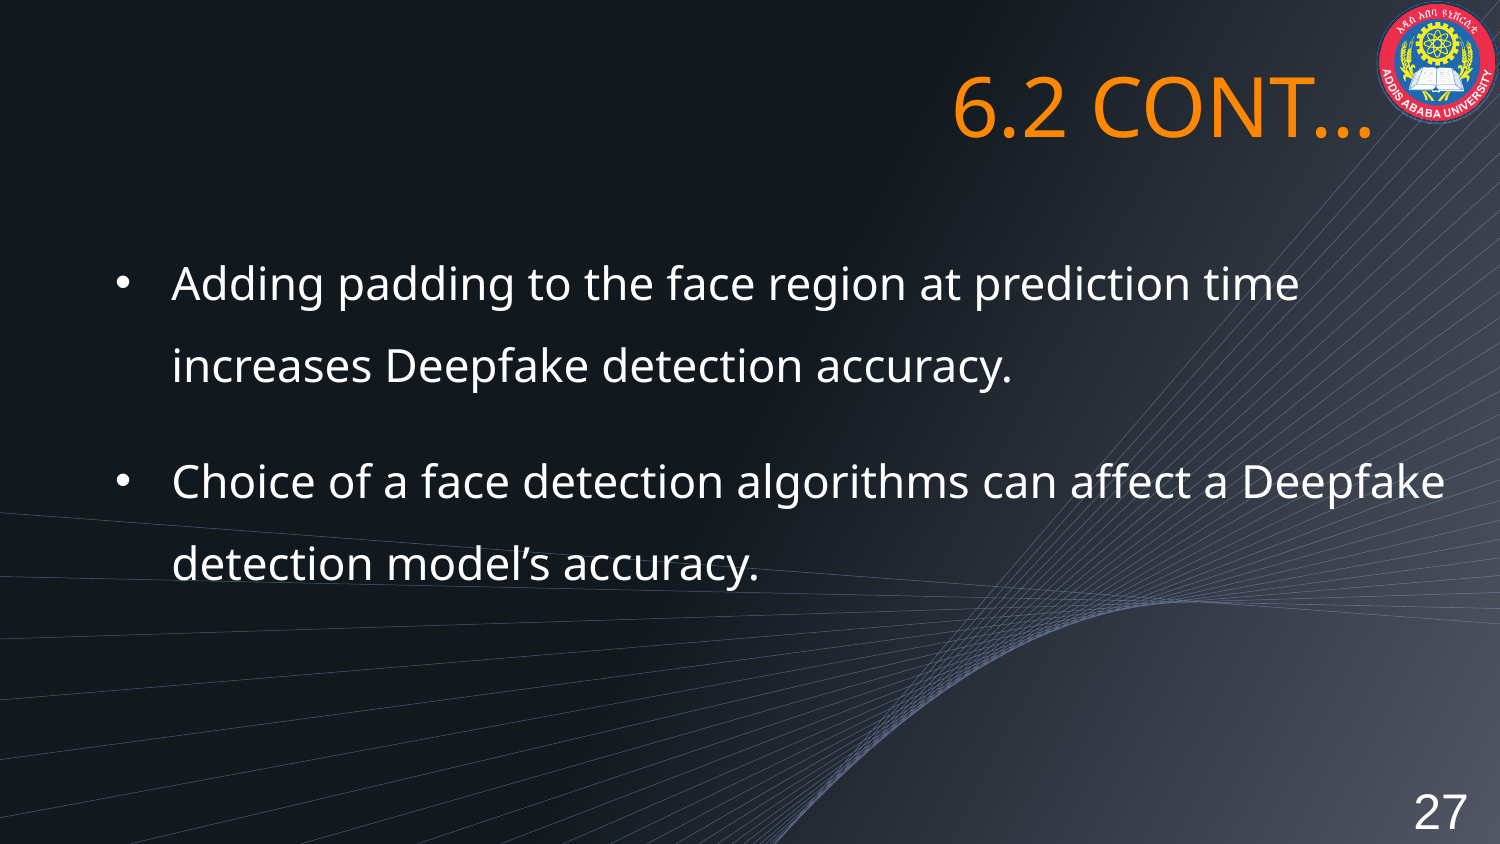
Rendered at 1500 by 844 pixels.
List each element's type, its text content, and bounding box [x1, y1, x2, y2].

text_box Choice of a face detection algorithms can affect a Deepfake detection model’s accuracy. [100, 417, 1478, 597]
text_box 27 [1033, 772, 1484, 832]
title 6.2 CONT… [79, 65, 1377, 156]
picture [1376, 0, 1500, 127]
text_box Adding padding to the face region at prediction time increases Deepfake detection accuracy. [100, 219, 1471, 399]
